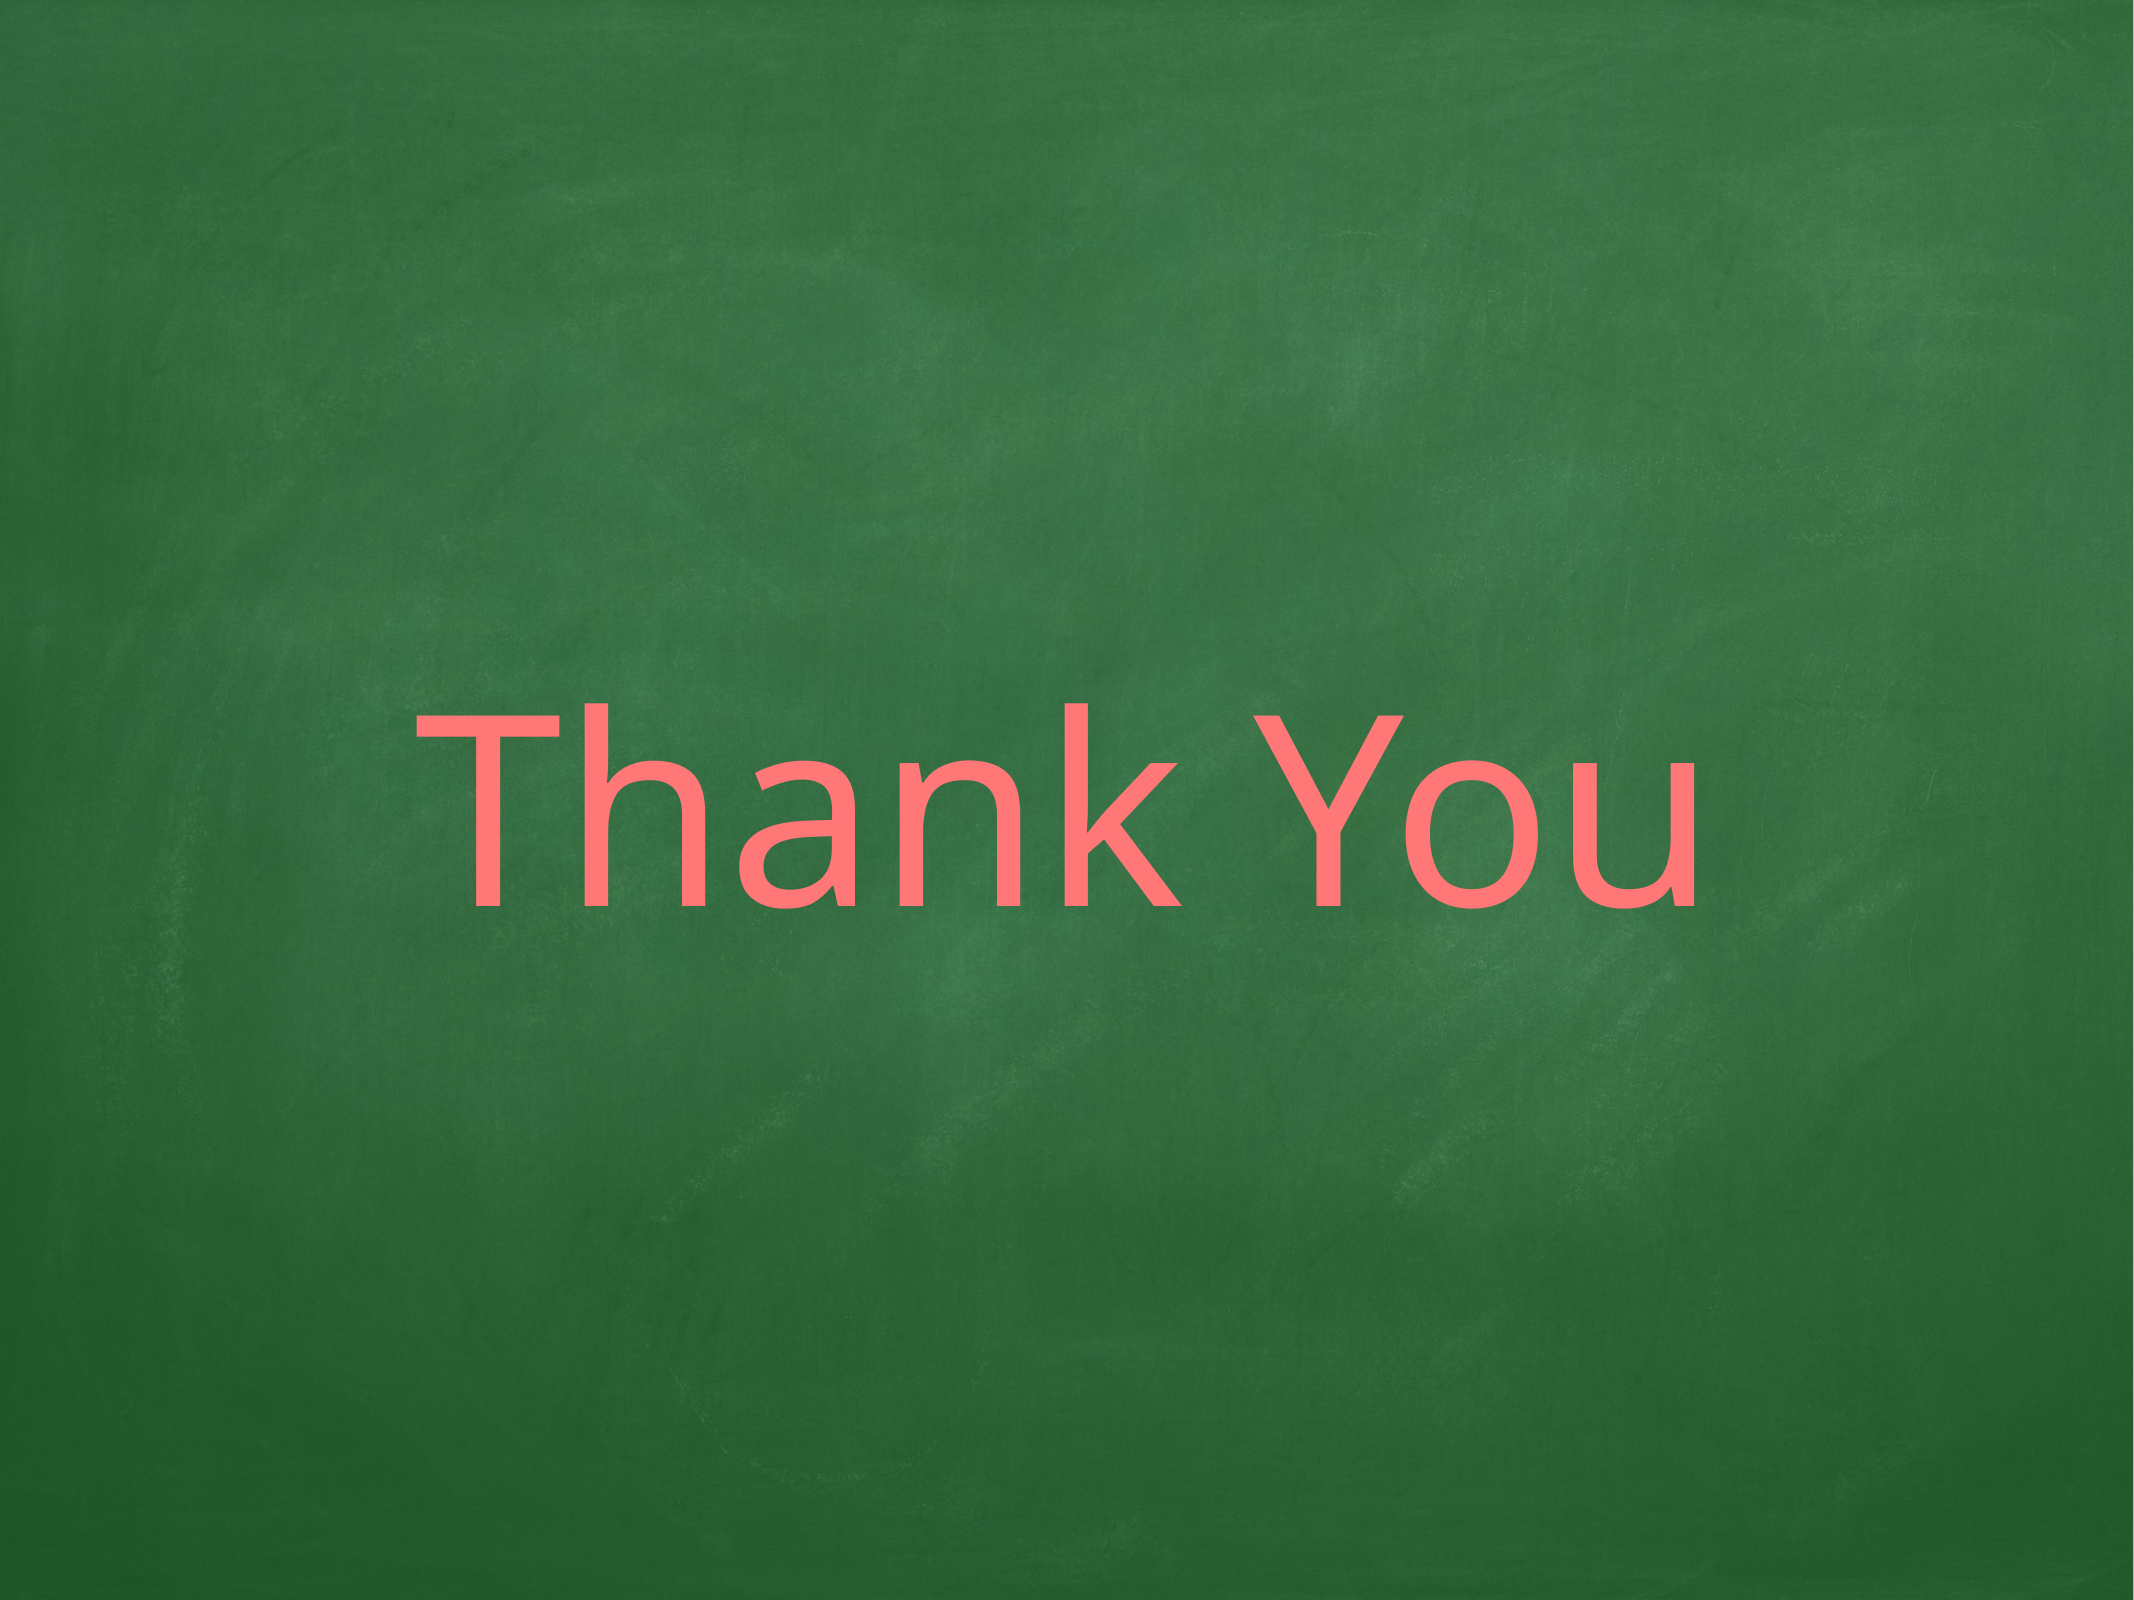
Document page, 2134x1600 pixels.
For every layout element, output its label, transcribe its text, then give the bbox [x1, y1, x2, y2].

title Thank You [207, 591, 1926, 1009]
picture [0, 0, 2134, 1600]
